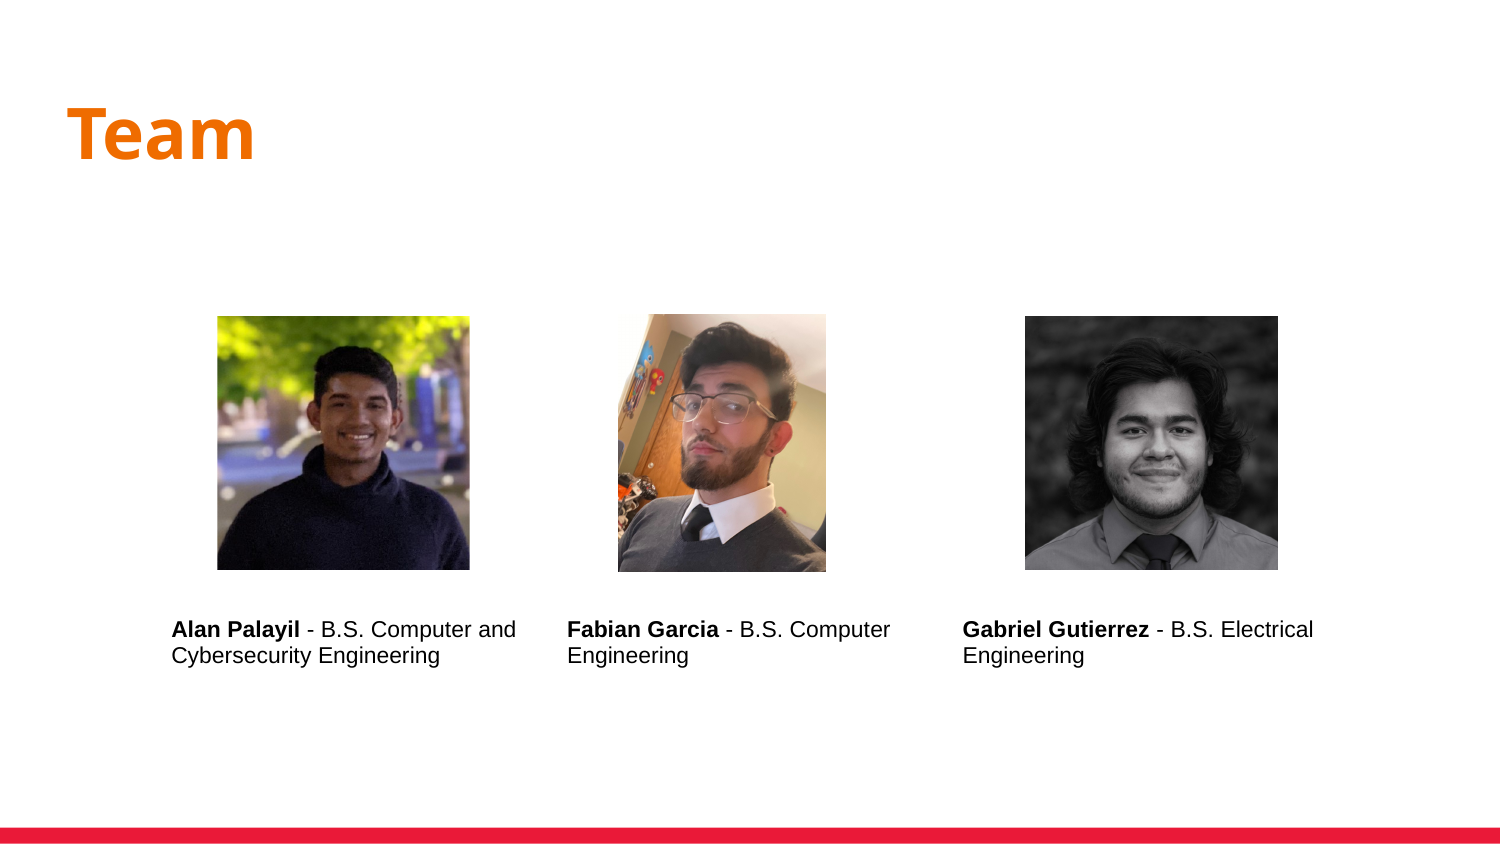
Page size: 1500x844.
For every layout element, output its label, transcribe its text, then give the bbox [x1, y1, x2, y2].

picture [618, 314, 826, 572]
table_header [553, 214, 947, 601]
table_header [949, 214, 1343, 601]
picture [217, 316, 470, 570]
table_cell Alan Palayil - B.S. Computer and Cybersecurity Engineering [157, 603, 551, 682]
picture [1024, 316, 1278, 570]
table_cell Gabriel Gutierrez - B.S. Electrical Engineering [949, 603, 1343, 682]
table_cell Fabian Garcia - B.S. Computer Engineering [553, 603, 947, 682]
title Team [51, 72, 1449, 189]
table_header [157, 214, 551, 601]
